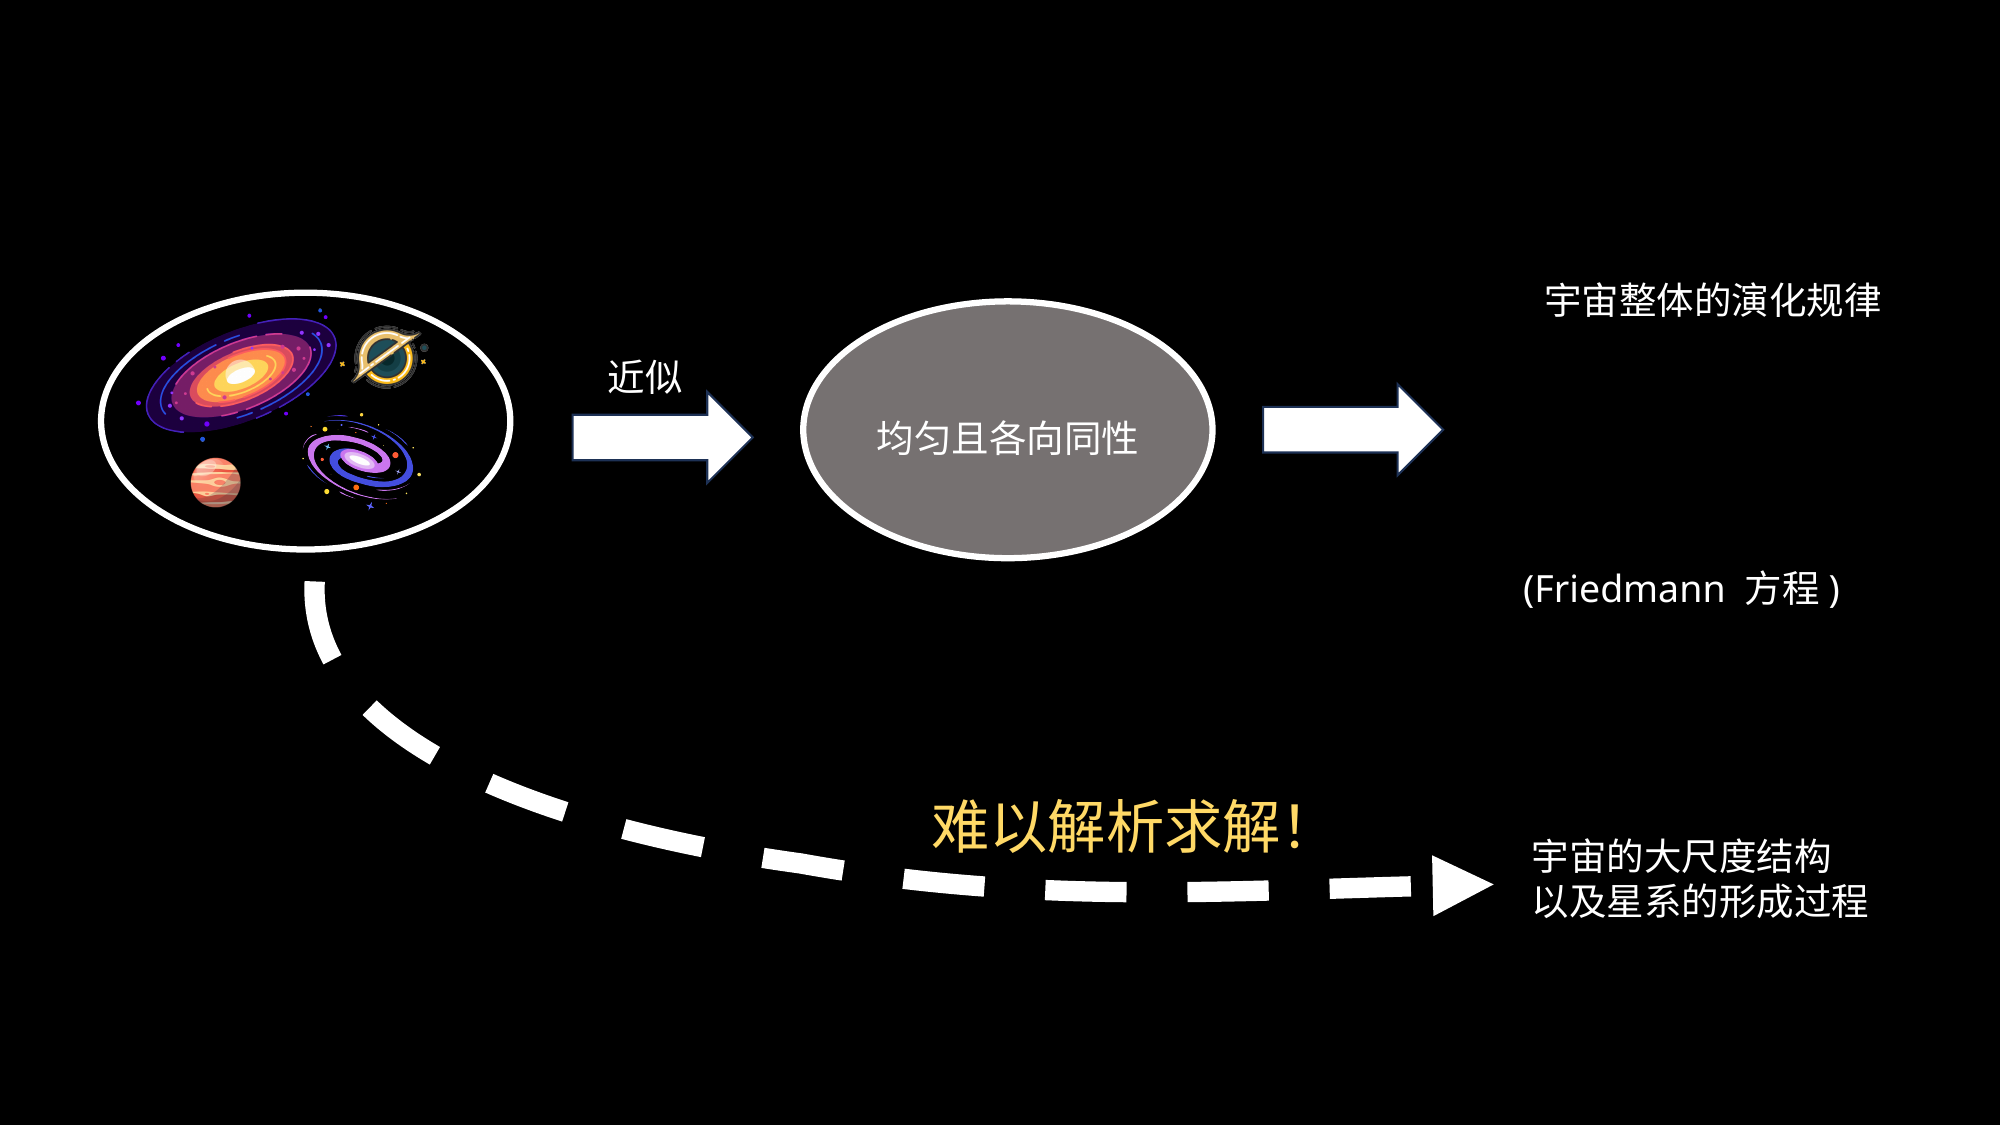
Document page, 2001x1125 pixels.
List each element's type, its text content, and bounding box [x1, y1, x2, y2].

text_box 宇宙整体的演化规律 [1529, 269, 1897, 330]
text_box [101, 292, 511, 550]
text_box 宇宙的大尺度结构 以及星系的形成过程 [1517, 825, 1885, 930]
text_box [571, 389, 755, 486]
text_box 均匀且各向同性 [861, 407, 1155, 467]
text_box 近似 [593, 346, 698, 407]
text_box [313, 581, 1494, 893]
text_box [802, 300, 1214, 560]
text_box 难以解析求解！ [916, 782, 1354, 868]
text_box (Friedmann 方程) [1508, 557, 1855, 618]
text_box [1262, 381, 1445, 478]
